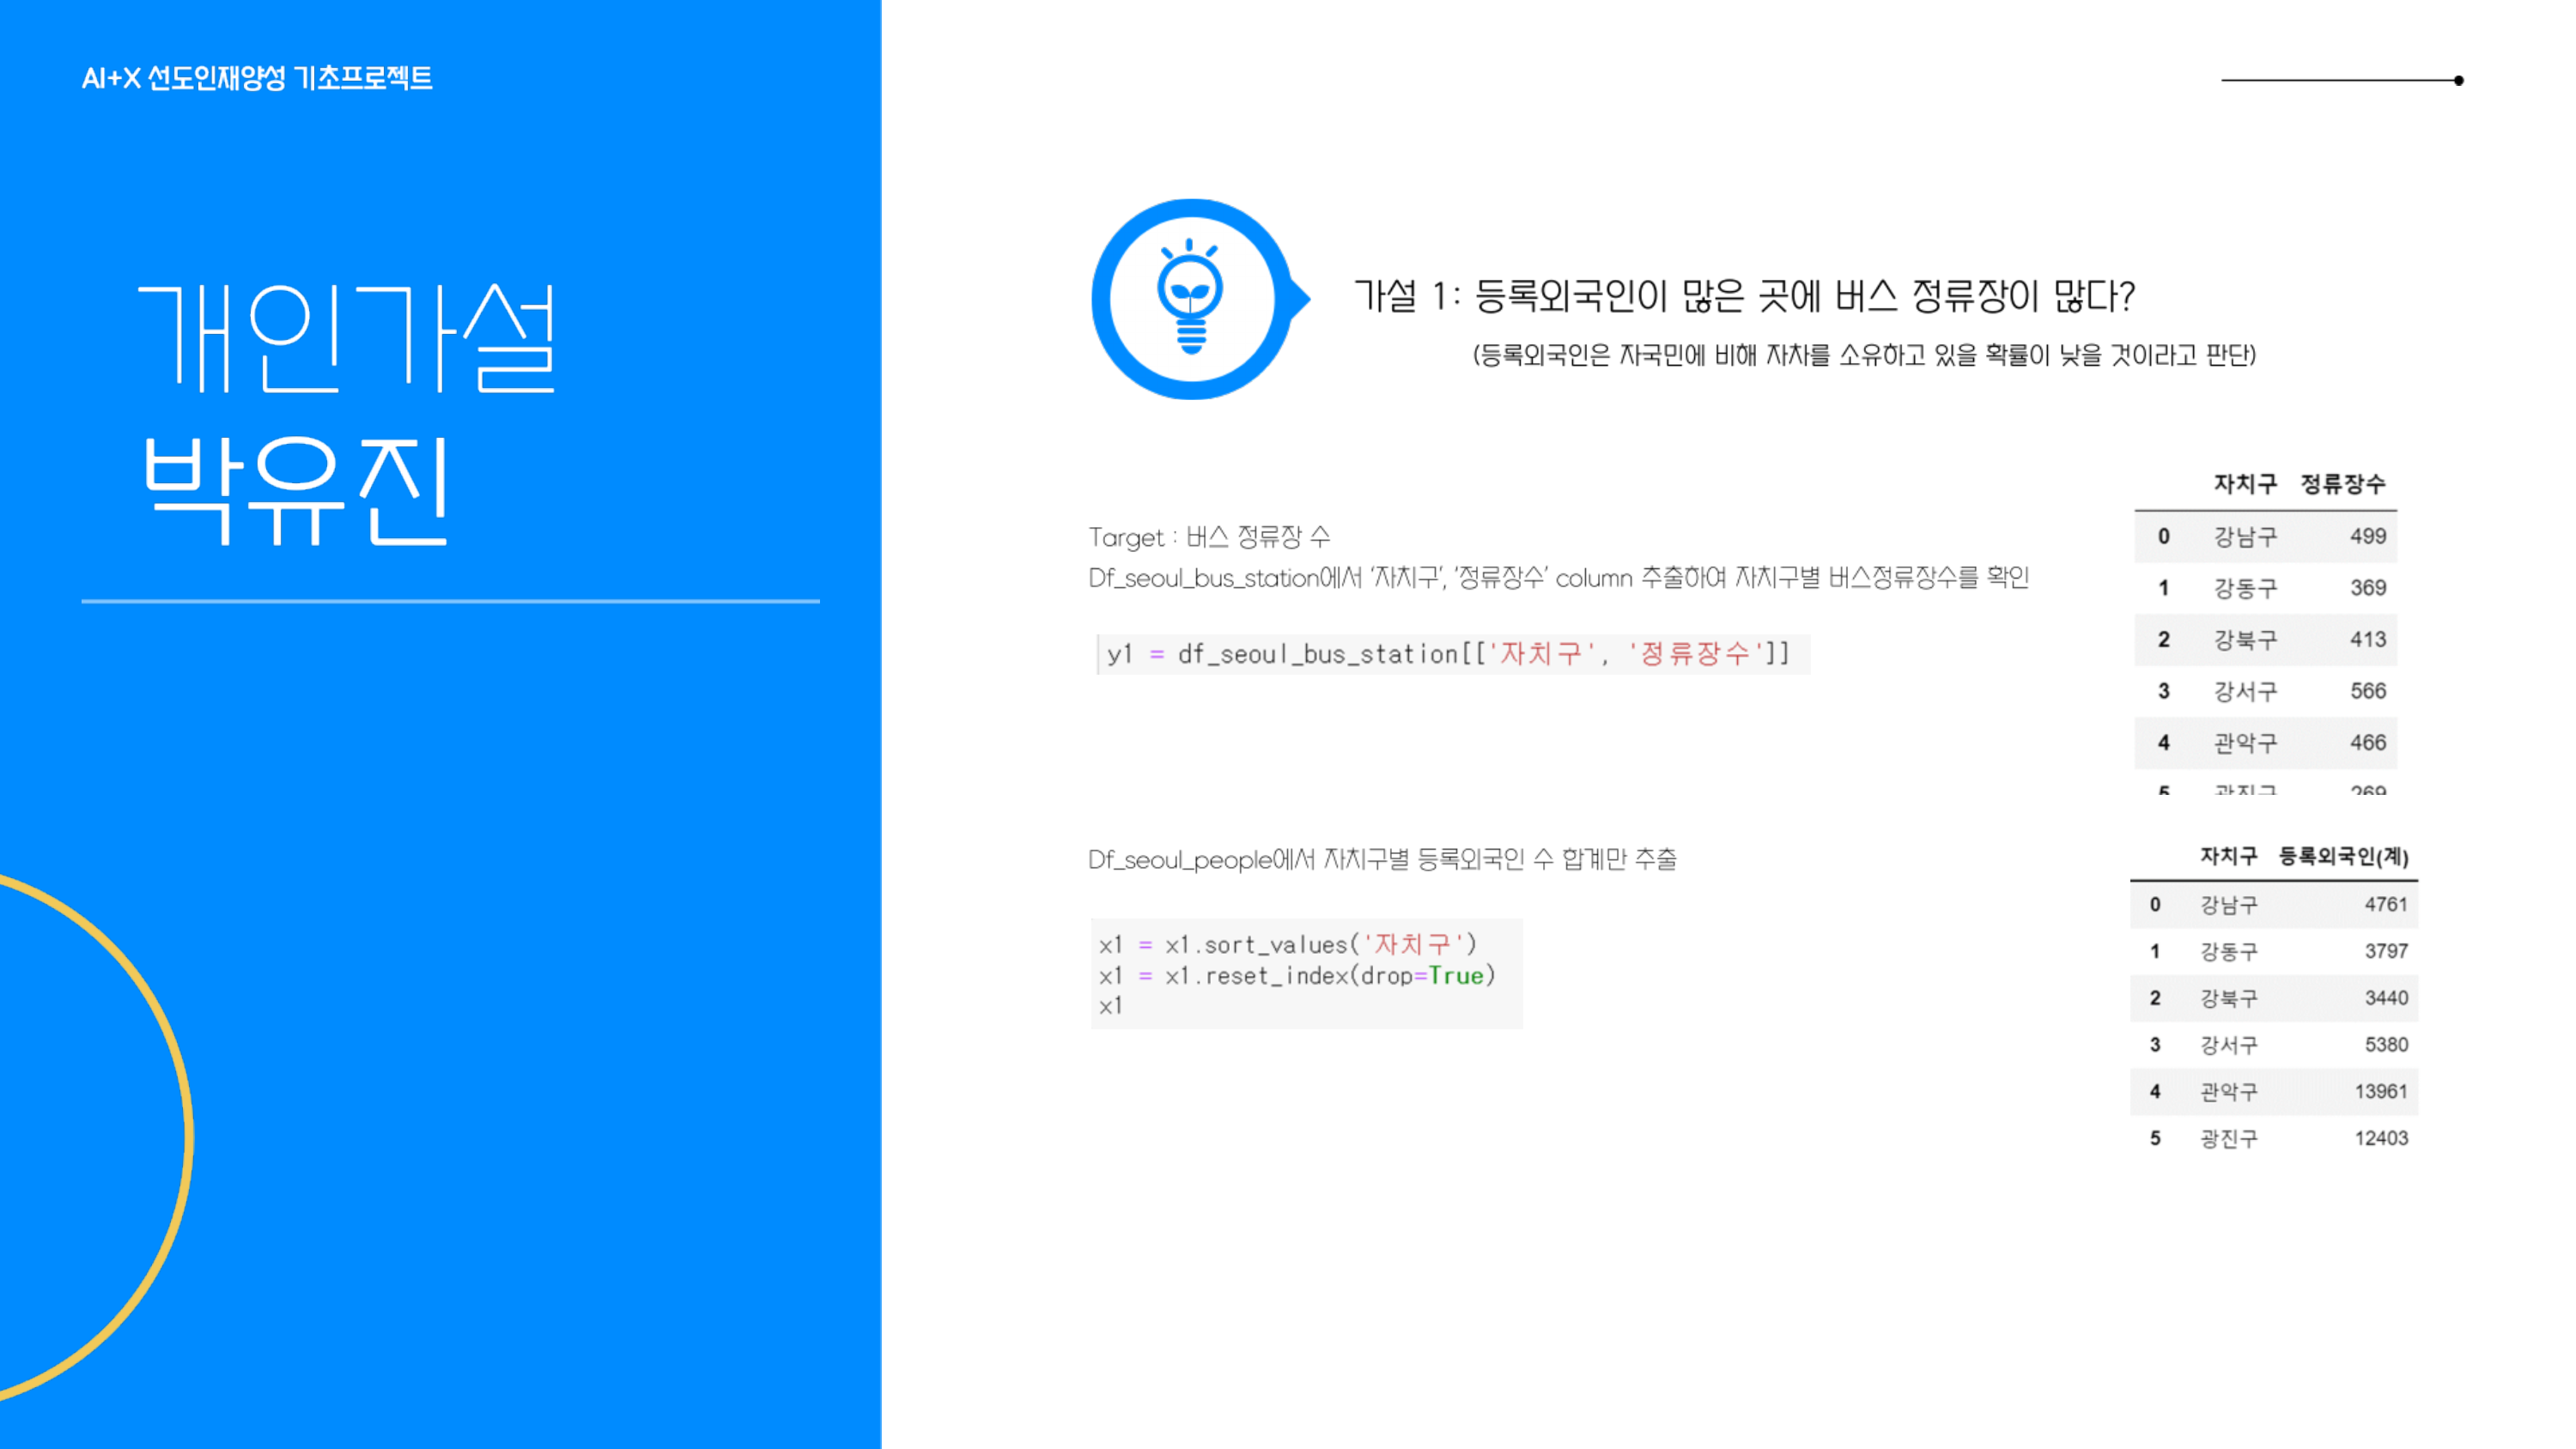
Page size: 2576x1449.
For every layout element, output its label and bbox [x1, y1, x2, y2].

picture [1084, 840, 1690, 887]
text_box [82, 593, 821, 610]
picture [76, 56, 451, 107]
picture [115, 238, 613, 593]
text_box [2130, 464, 2406, 795]
text_box [0, 0, 882, 1449]
text_box [2221, 76, 2464, 86]
text_box [2130, 843, 2424, 1161]
picture [1348, 267, 2276, 397]
text_box [1091, 919, 1524, 1029]
text_box [1091, 197, 1312, 400]
text_box [1091, 634, 1811, 675]
text_box [0, 862, 195, 1415]
picture [1084, 517, 2044, 603]
